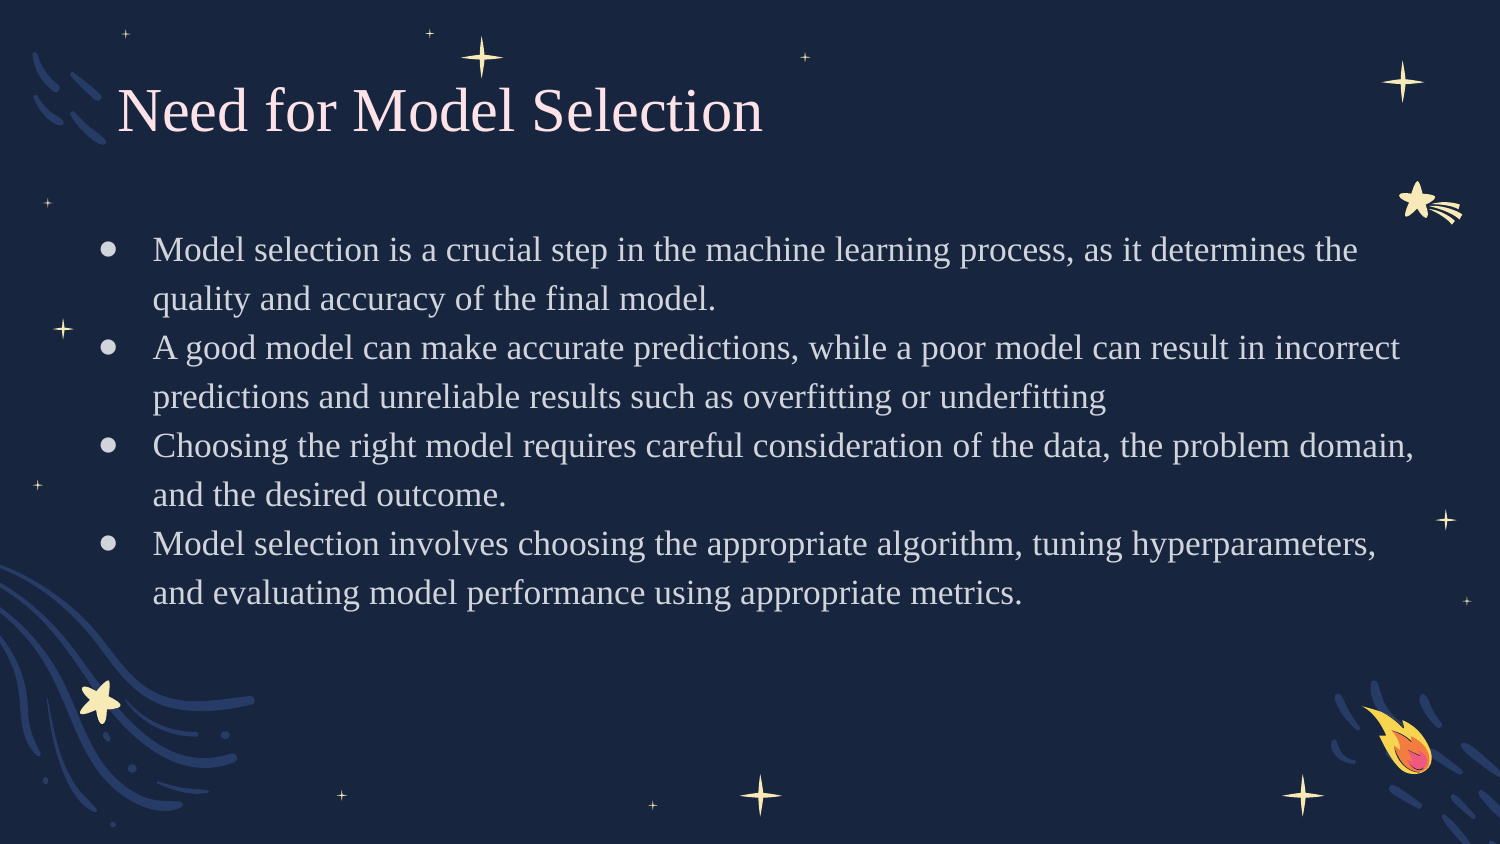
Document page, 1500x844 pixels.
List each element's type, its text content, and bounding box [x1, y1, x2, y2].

title Need for Model Selection [102, 60, 1366, 153]
text_box Model selection is a crucial step in the machine learning process, as it determines the quality and accuracy of the final model. A good model can make accurate predictions, while a poor model can result in incorrect predictions and unreliable results such as overfitting or underfitting Choosing the right model requires careful consideration of the data, the problem domain, and the desired outcome. Model selection involves choosing the appropriate algorithm, tuning hyperparameters, and evaluating model performance using appropriate metrics. [62, 204, 1438, 662]
